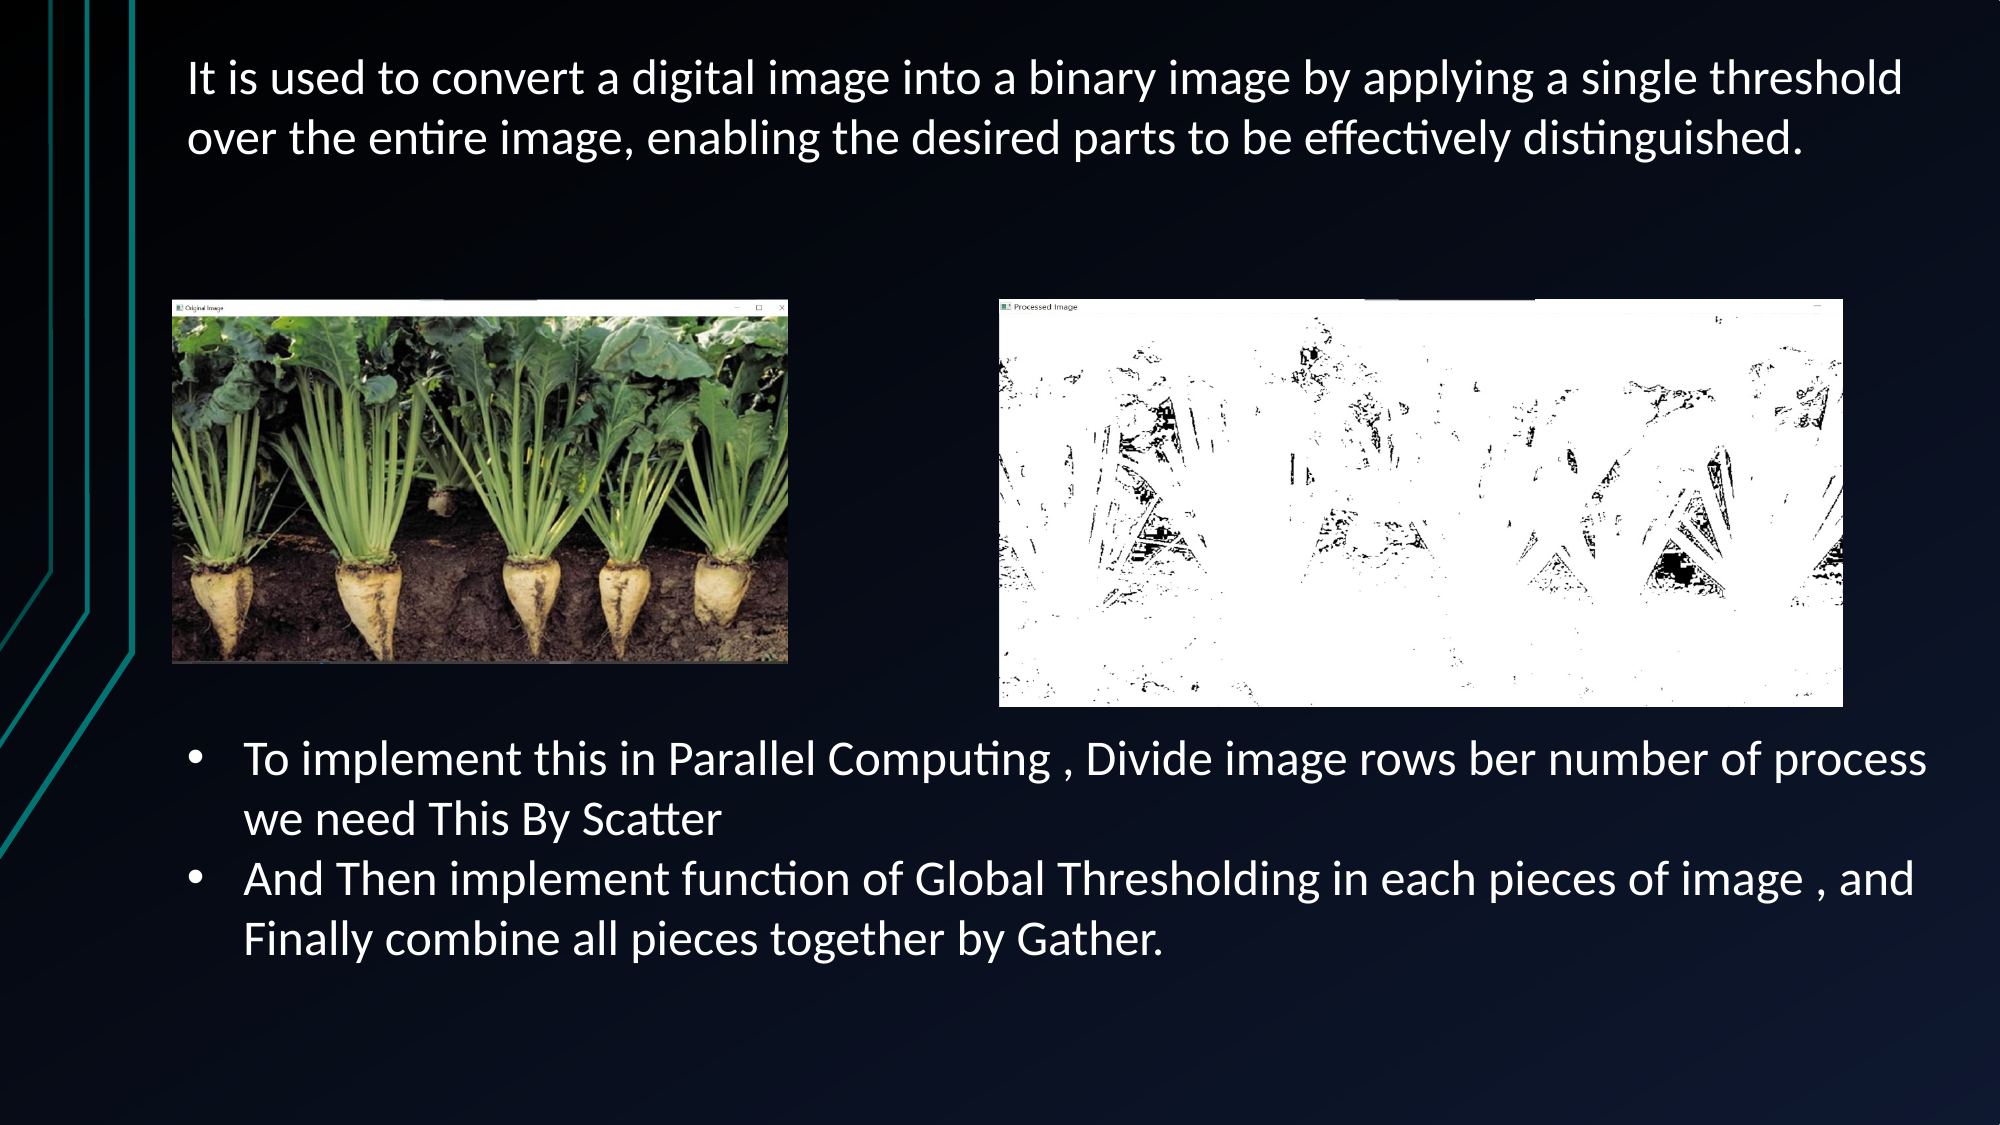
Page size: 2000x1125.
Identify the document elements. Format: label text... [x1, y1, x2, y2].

picture [171, 299, 788, 664]
text_box It is used to convert a digital image into a binary image by applying a single threshold over the entire image, enabling the desired parts to be effectively distinguished. [172, 37, 1963, 173]
text_box To implement this in Parallel Computing , Divide image rows ber number of process we need This By Scatter And Then implement function of Global Thresholding in each pieces of image , and Finally combine all pieces together by Gather. [172, 718, 1963, 974]
picture [999, 299, 1843, 707]
